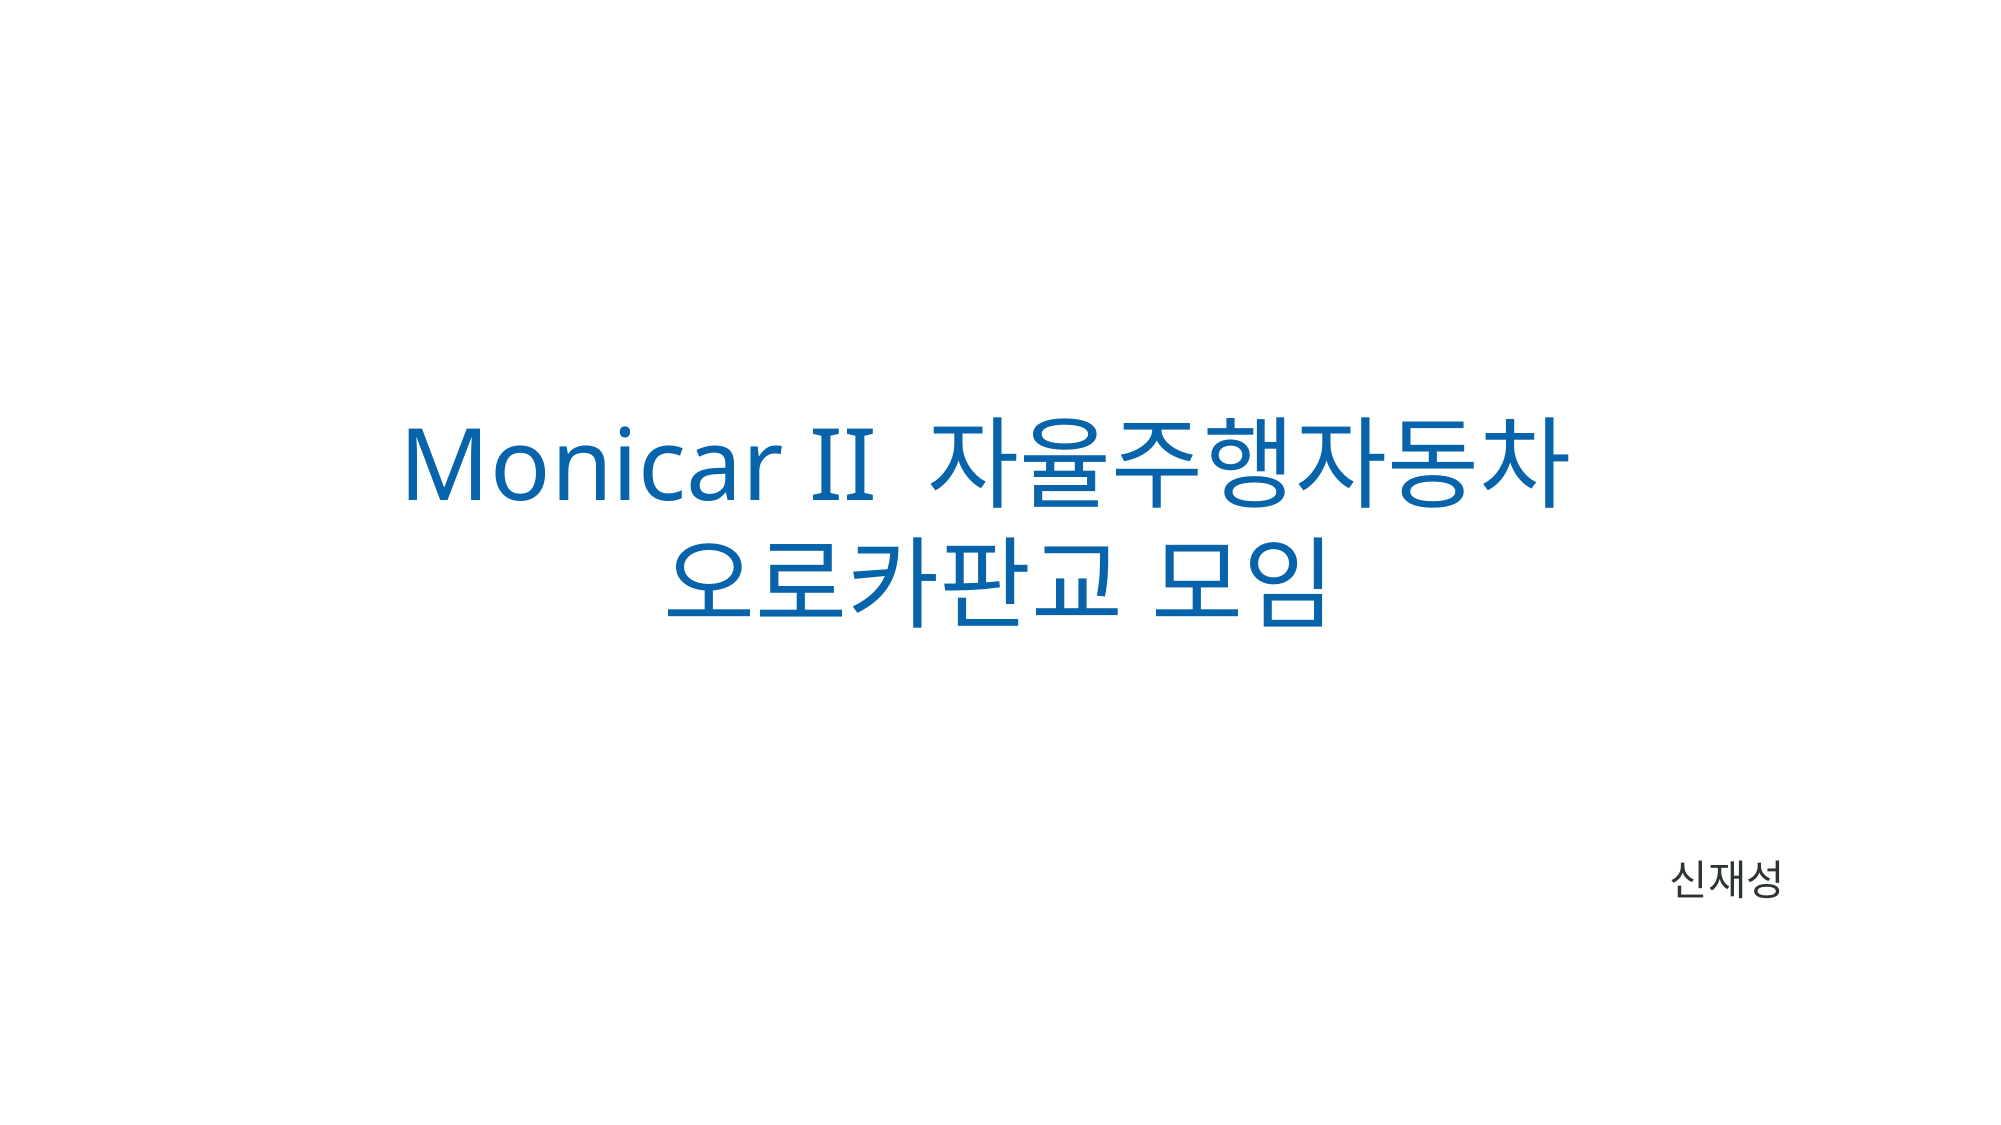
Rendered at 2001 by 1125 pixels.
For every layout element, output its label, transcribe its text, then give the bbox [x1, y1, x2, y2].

text_box Monicar II 자율주행자동차 오로카판교 모임 [385, 393, 1615, 648]
text_box 신재성 [62, 820, 1800, 911]
